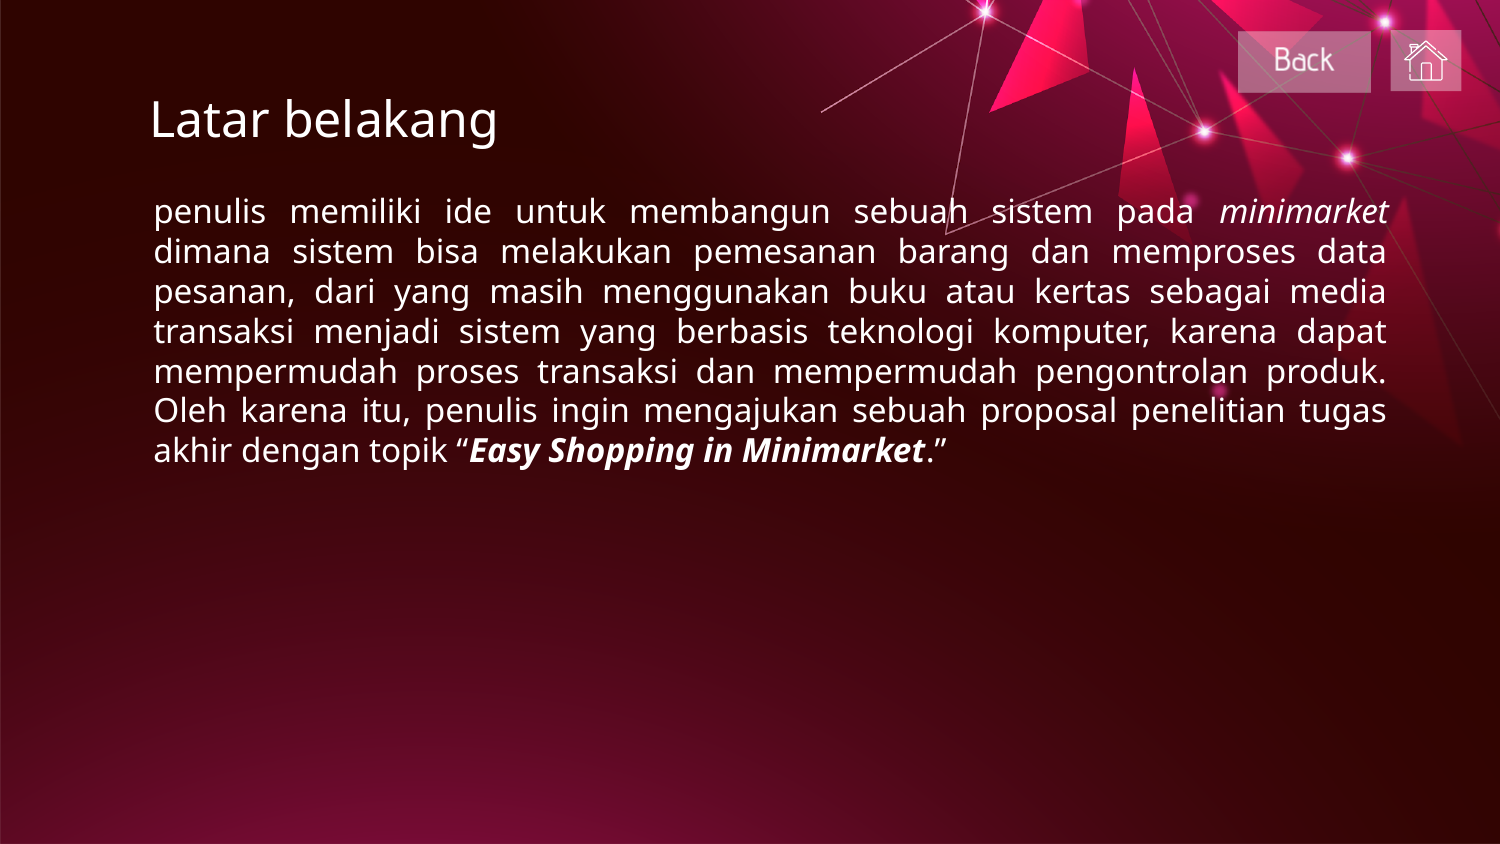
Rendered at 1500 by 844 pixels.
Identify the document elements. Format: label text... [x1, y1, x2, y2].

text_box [1390, 29, 1462, 92]
picture [0, 0, 1500, 844]
title Latar belakang [134, 72, 1001, 206]
list penulis memiliki ide untuk membangun sebuah sistem pada minimarket dimana sistem bisa melakukan pemesanan barang dan memproses data pesanan, dari yang masih menggunakan buku atau kertas sebagai media transaksi menjadi sistem yang berbasis teknologi komputer, karena dapat mempermudah proses transaksi dan mempermudah pengontrolan produk. Oleh karena itu, penulis ingin mengajukan sebuah proposal penelitian tugas akhir dengan topik “Easy Shopping in Minimarket.” [117, 175, 1405, 454]
